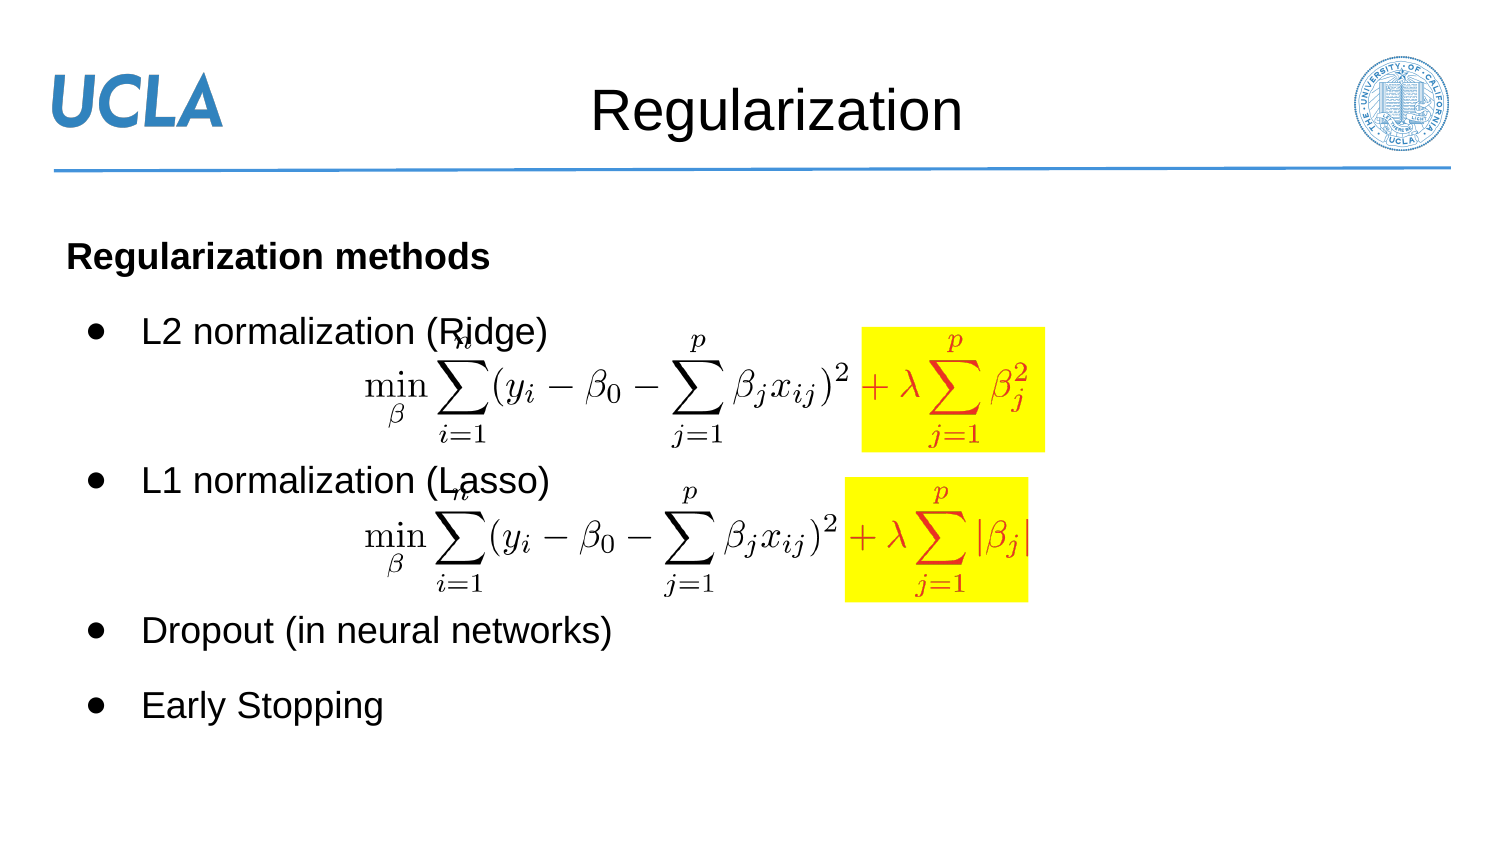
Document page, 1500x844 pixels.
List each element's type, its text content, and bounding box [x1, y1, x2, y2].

picture [1354, 56, 1450, 152]
picture [50, 70, 224, 129]
title Regularization [228, 56, 1327, 151]
list Regularization methods L2 normalization (Ridge) L1 normalization (Lasso) Dropout (in neural networks) Early Stopping [51, 210, 1449, 778]
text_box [53, 167, 1452, 171]
picture [364, 482, 1029, 597]
picture [364, 331, 1029, 448]
